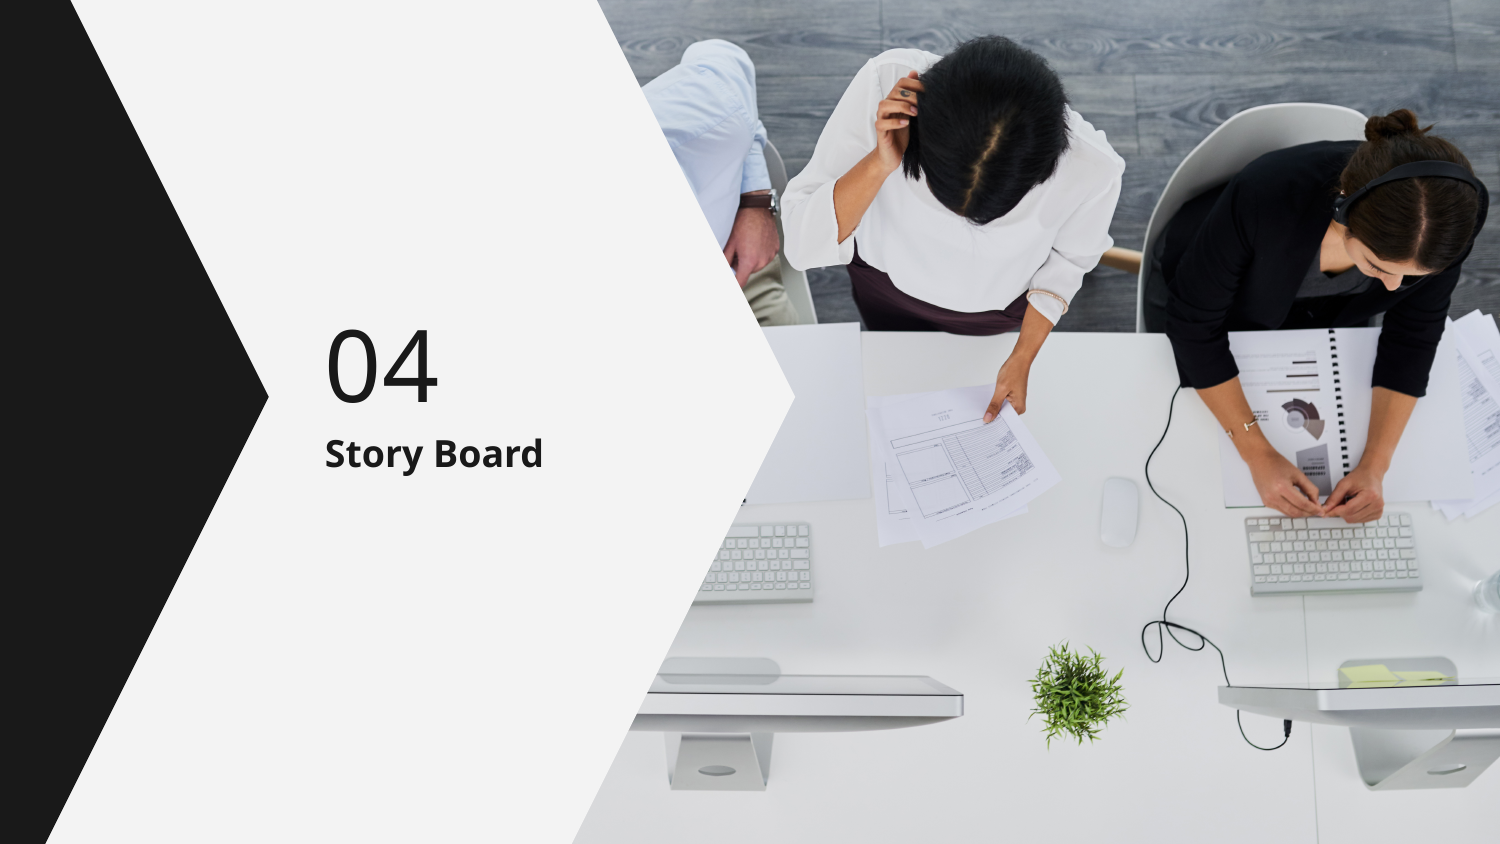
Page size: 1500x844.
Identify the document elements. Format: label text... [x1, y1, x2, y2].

title 04 [309, 287, 799, 412]
picture [573, 0, 1500, 844]
title Story Board [309, 386, 849, 519]
